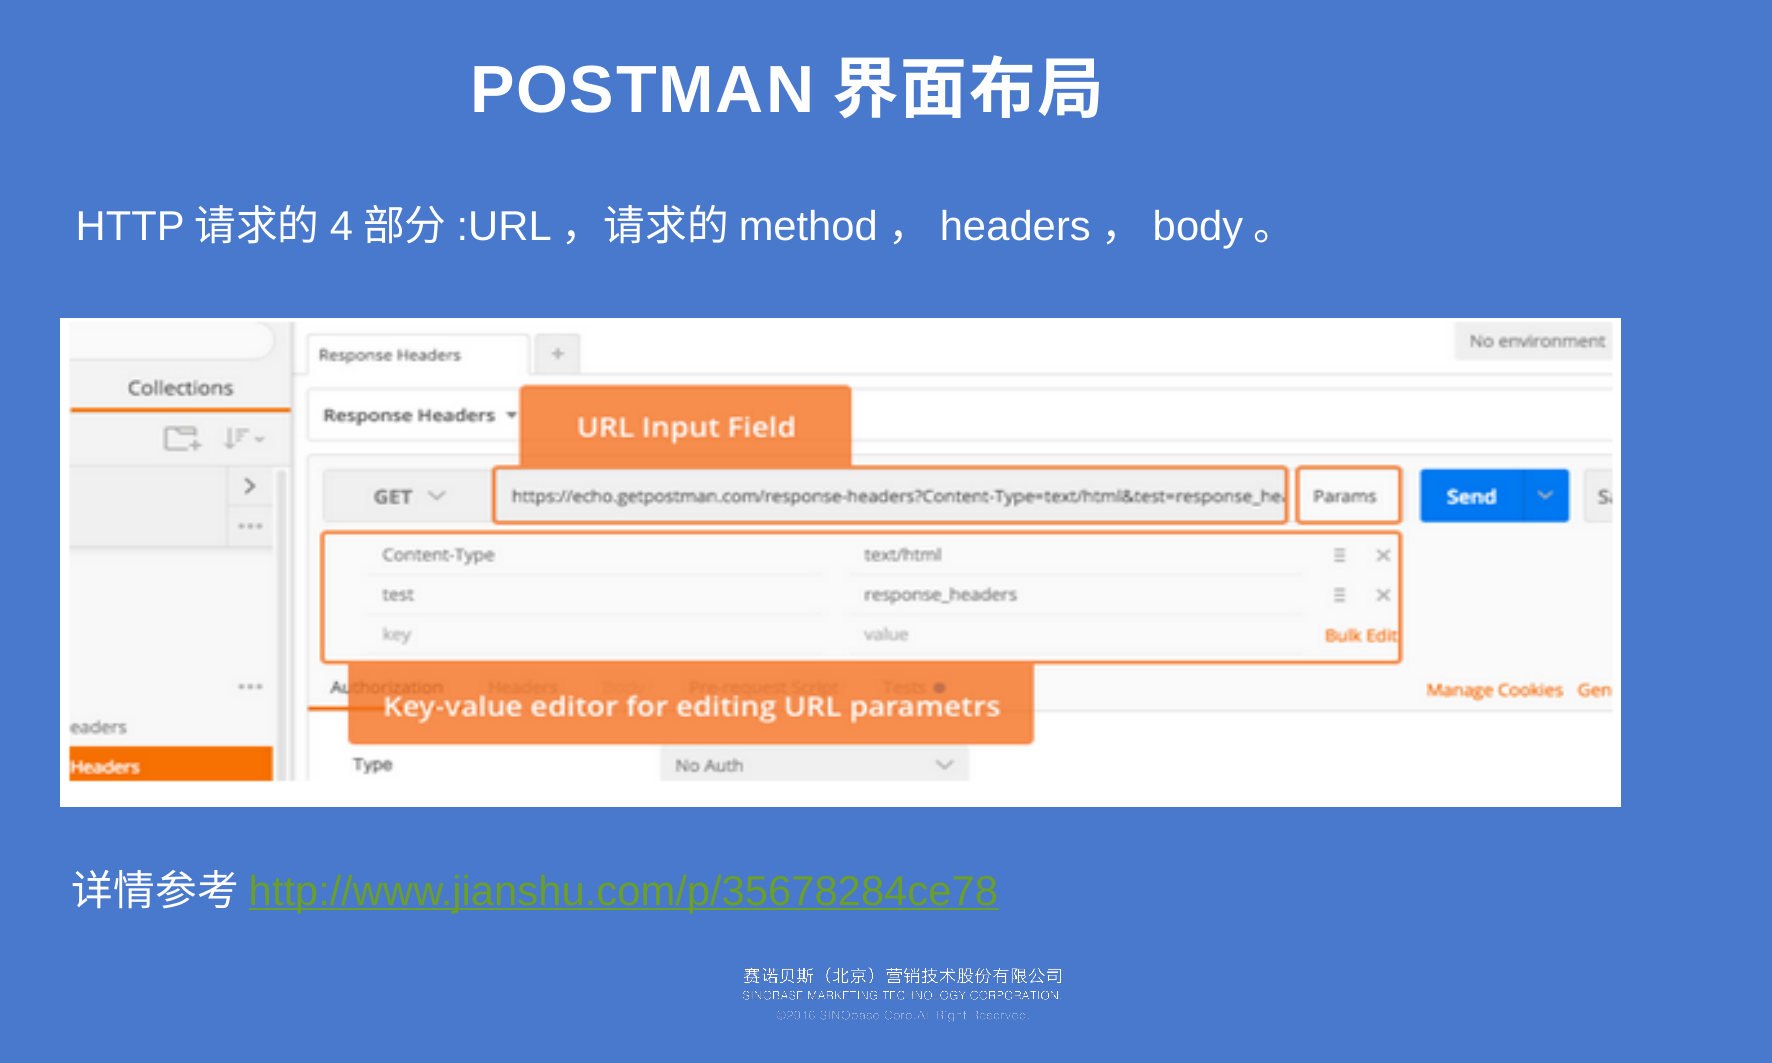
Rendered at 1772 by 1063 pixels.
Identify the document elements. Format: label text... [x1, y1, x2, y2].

text_box 详情参考http://www.jianshu.com/p/35678284ce78 [57, 856, 1411, 922]
picture [0, 0, 1772, 1063]
text_box HTTP请求的4部分:URL，请求的method，headers，body。 [60, 190, 1374, 256]
title PostMan界面布局 [23, 0, 1552, 188]
